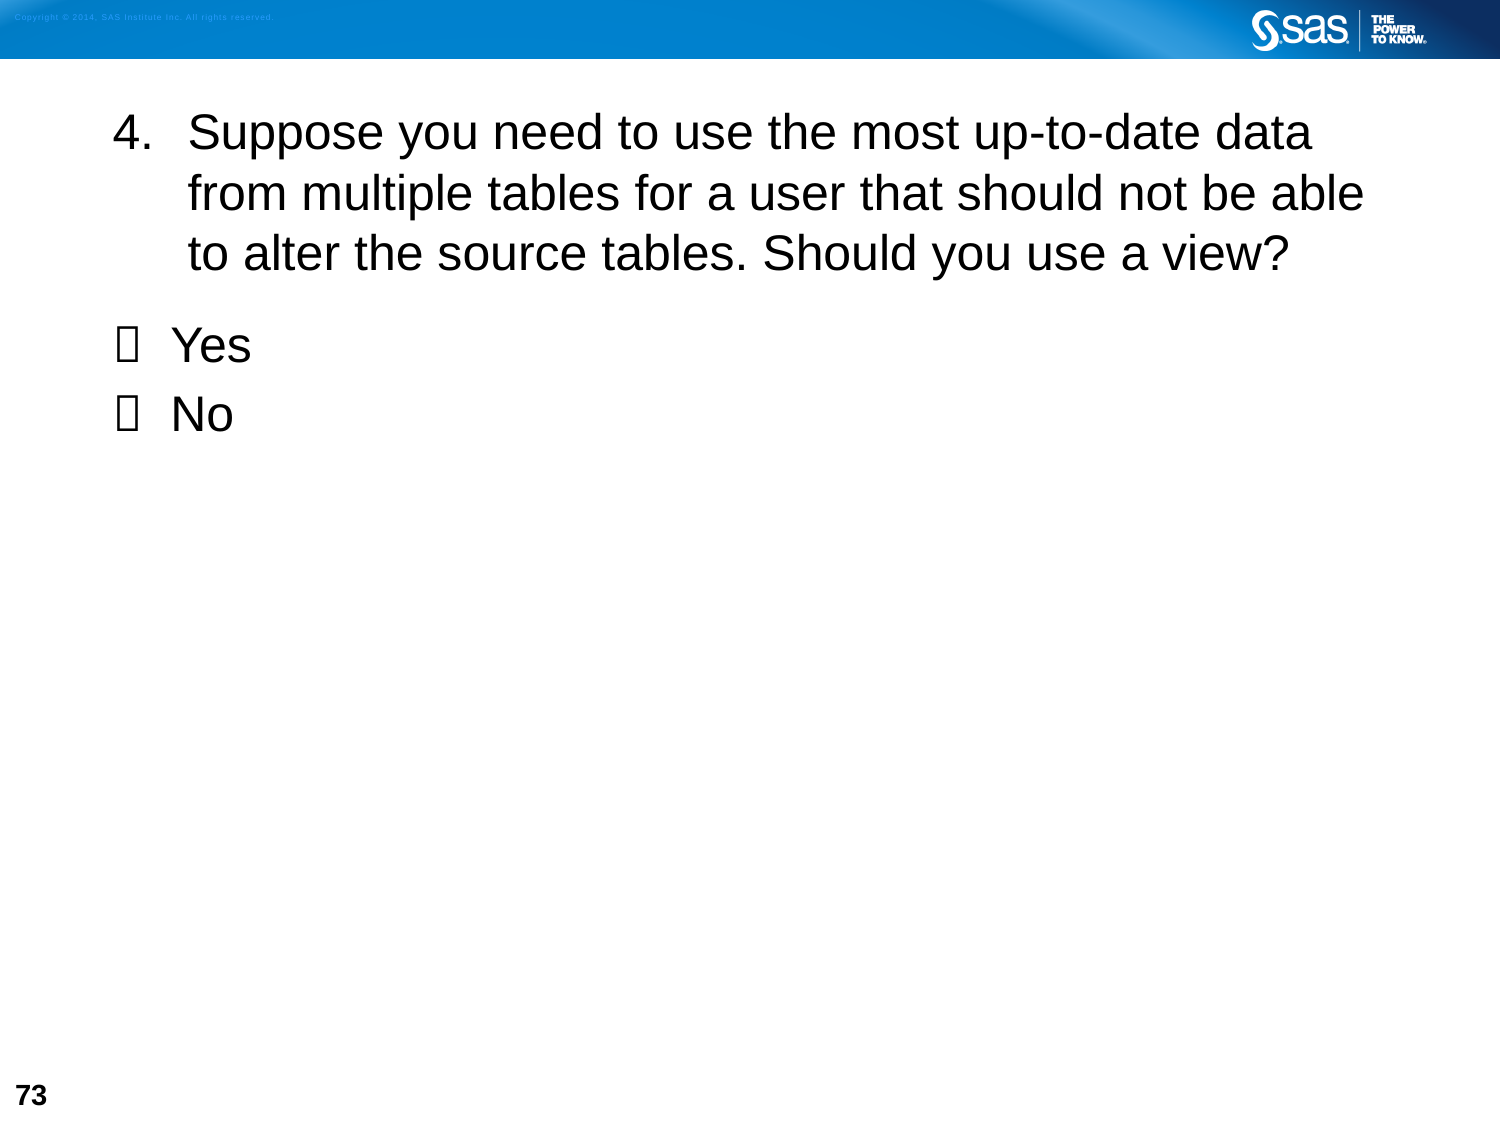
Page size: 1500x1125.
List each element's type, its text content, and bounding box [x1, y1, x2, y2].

list Suppose you need to use the most up-to-date data from multiple tables for a user that should not be able to alter the source tables. Should you use a view?  Yes  No [112, 99, 1400, 800]
picture [0, 0, 1500, 59]
